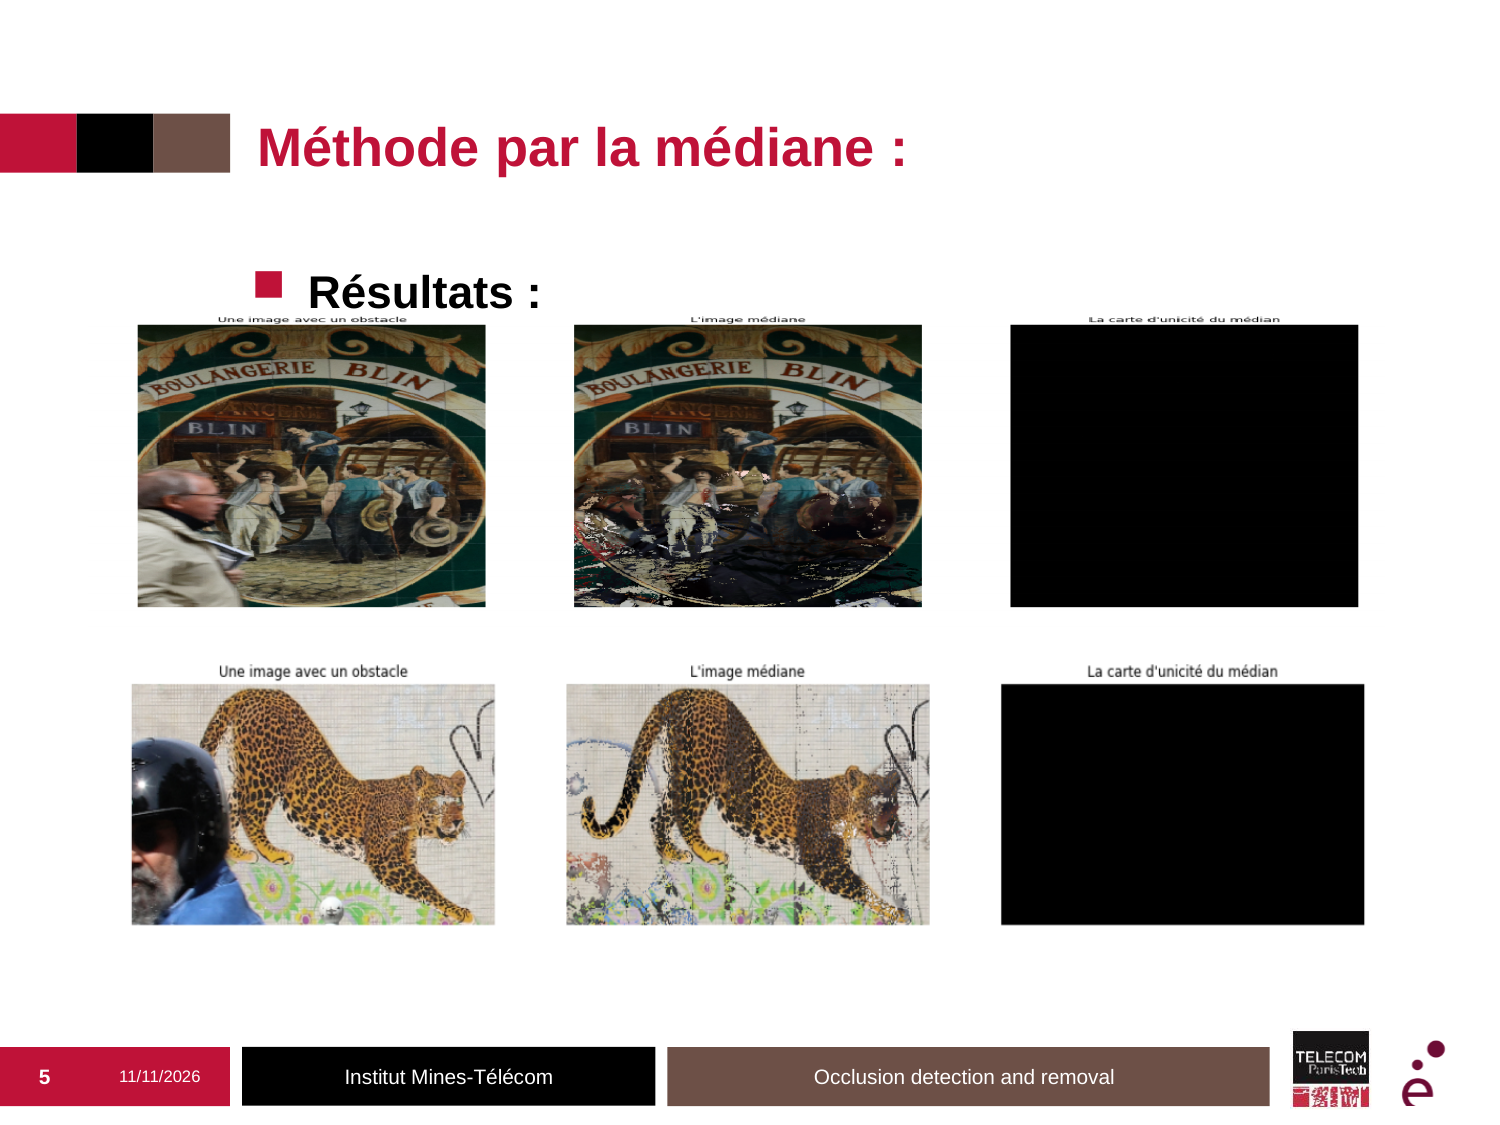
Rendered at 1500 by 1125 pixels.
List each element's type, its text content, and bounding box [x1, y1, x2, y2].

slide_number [89, 1046, 232, 1106]
footer Occlusion detection and removal [667, 1046, 1271, 1106]
picture [1385, 1031, 1461, 1106]
picture [88, 655, 1402, 959]
title Méthode par la médiane : [242, 0, 1425, 185]
picture [88, 310, 1385, 627]
slide_number 5 [1, 1046, 89, 1106]
picture [1290, 1028, 1372, 1110]
list Résultats : [236, 255, 1420, 998]
